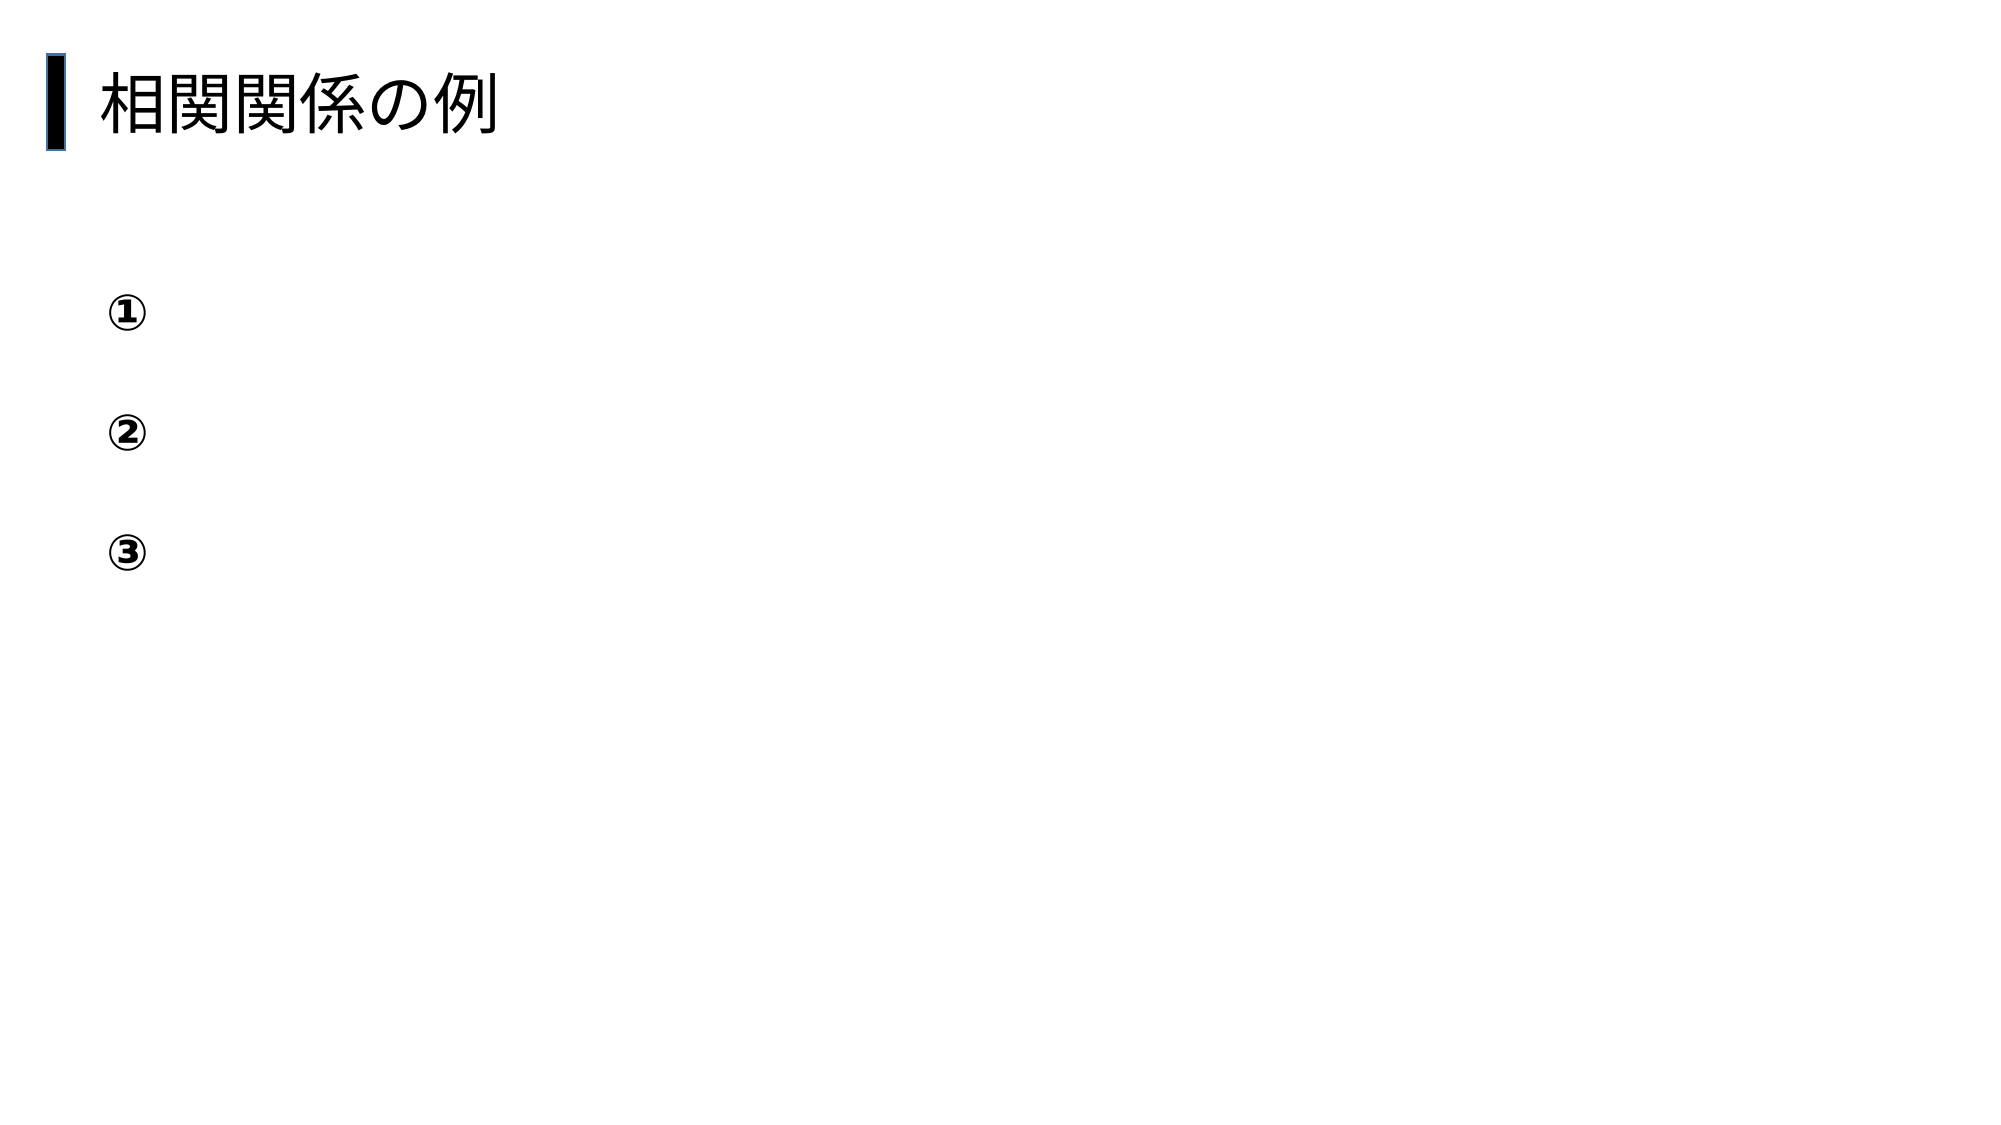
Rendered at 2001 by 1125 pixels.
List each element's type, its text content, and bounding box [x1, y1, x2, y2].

text_box 相関関係の例 [84, 54, 1050, 150]
text_box ① ② ③ [91, 272, 1044, 588]
text_box [46, 53, 66, 151]
